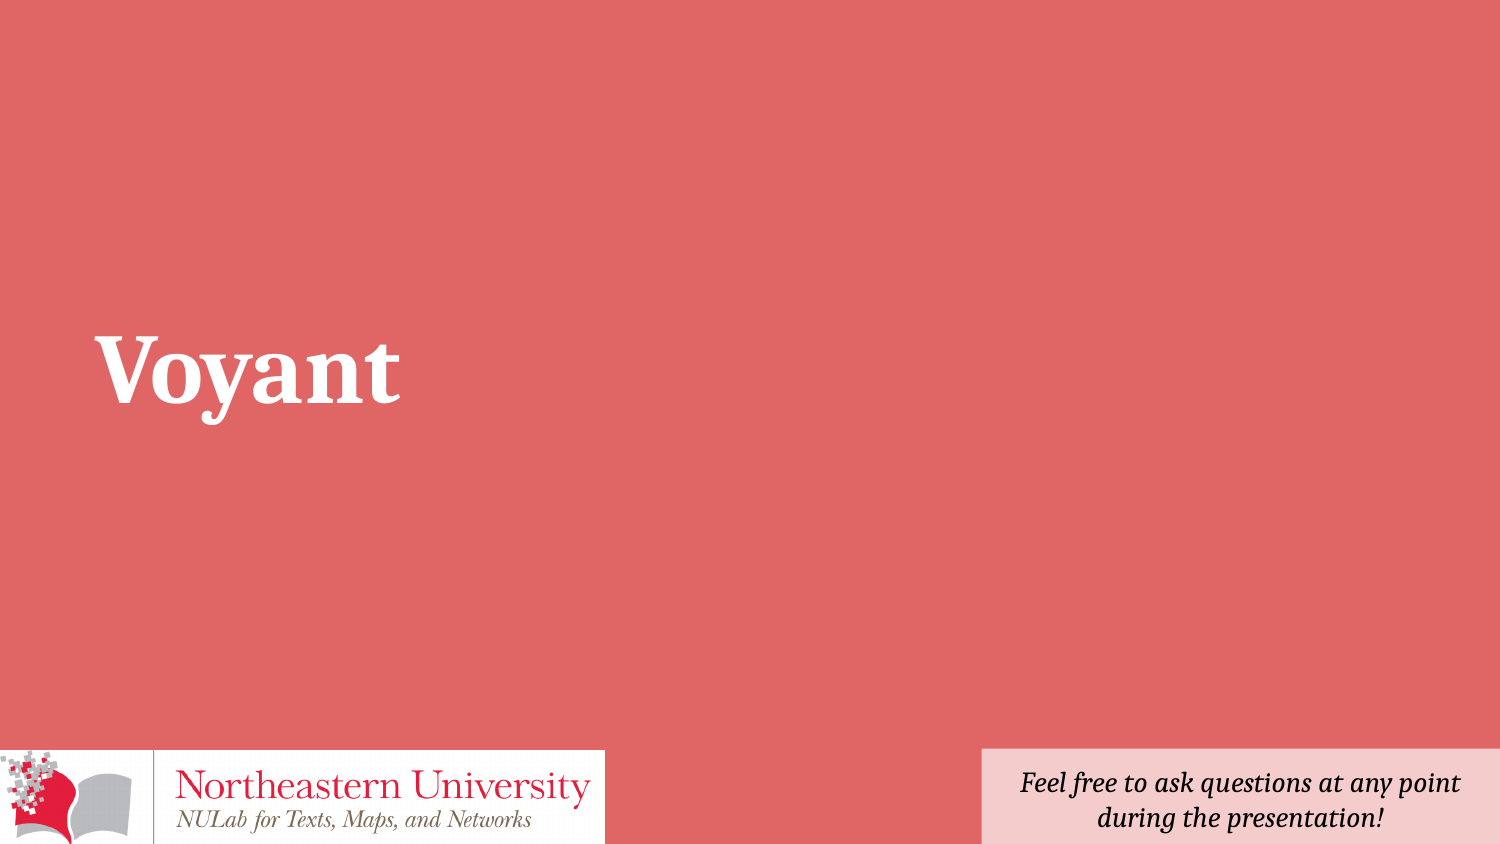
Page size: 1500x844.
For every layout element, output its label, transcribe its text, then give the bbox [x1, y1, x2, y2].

title Voyant [80, 87, 1086, 641]
picture [0, 750, 605, 844]
